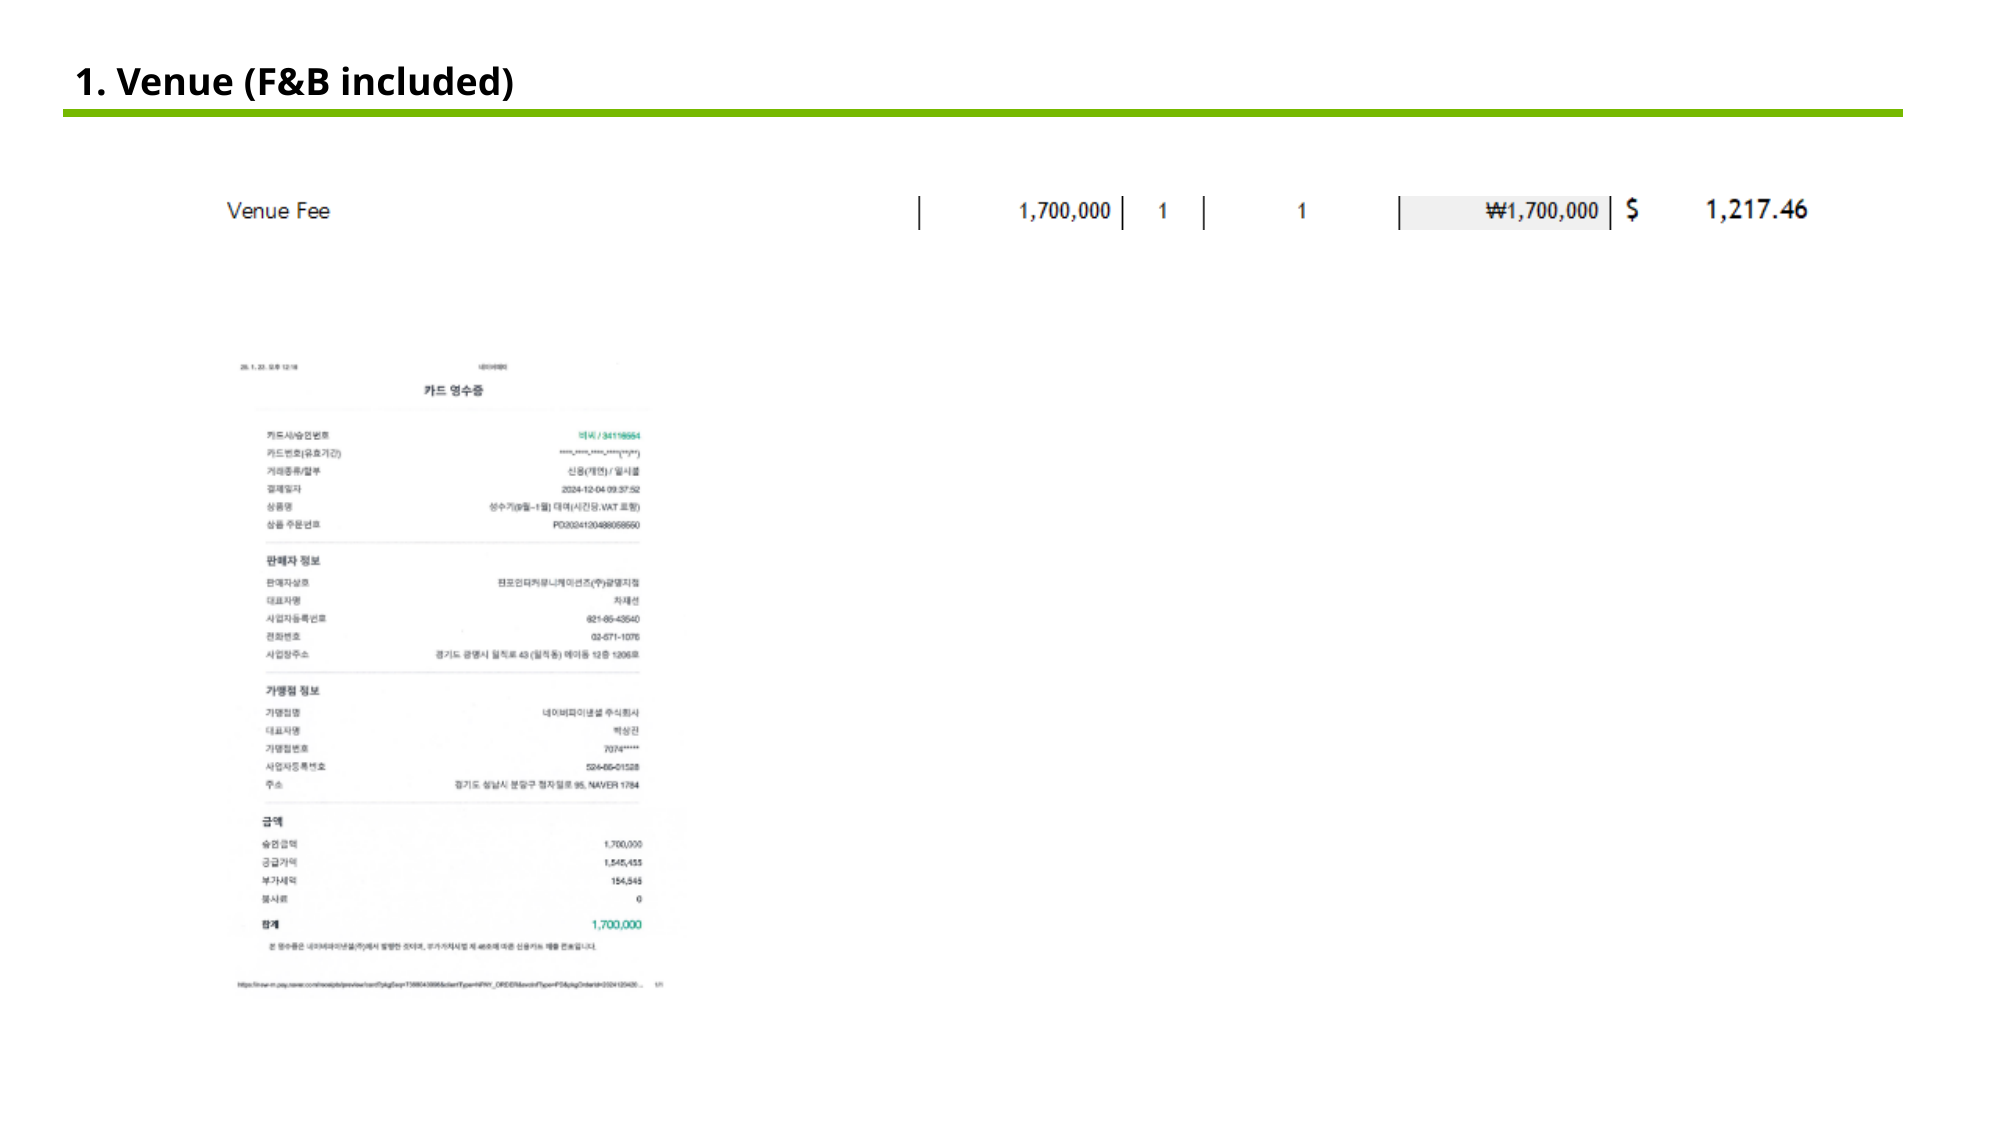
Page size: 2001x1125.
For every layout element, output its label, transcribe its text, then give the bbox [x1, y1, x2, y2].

text_box 1. Venue (F&B included) [59, 50, 1069, 111]
picture [227, 346, 688, 999]
picture [226, 196, 1821, 230]
